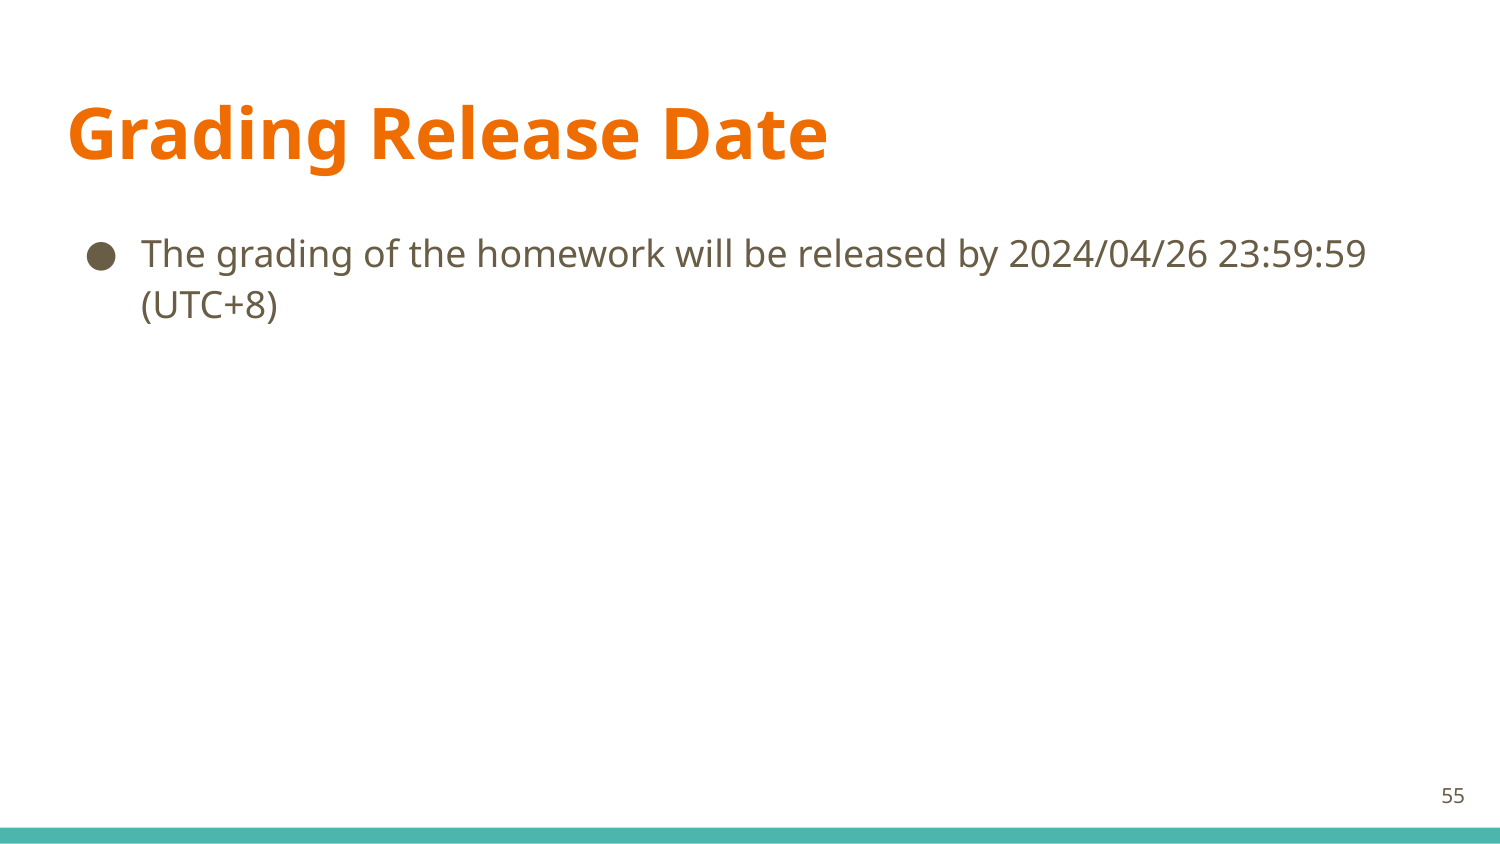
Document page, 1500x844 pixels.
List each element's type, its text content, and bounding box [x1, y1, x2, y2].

list The grading of the homework will be released by 2024/04/26 23:59:59 (UTC+8) [51, 207, 1449, 750]
title Grading Release Date [51, 72, 1449, 189]
slide_number 55 [1389, 764, 1480, 830]
